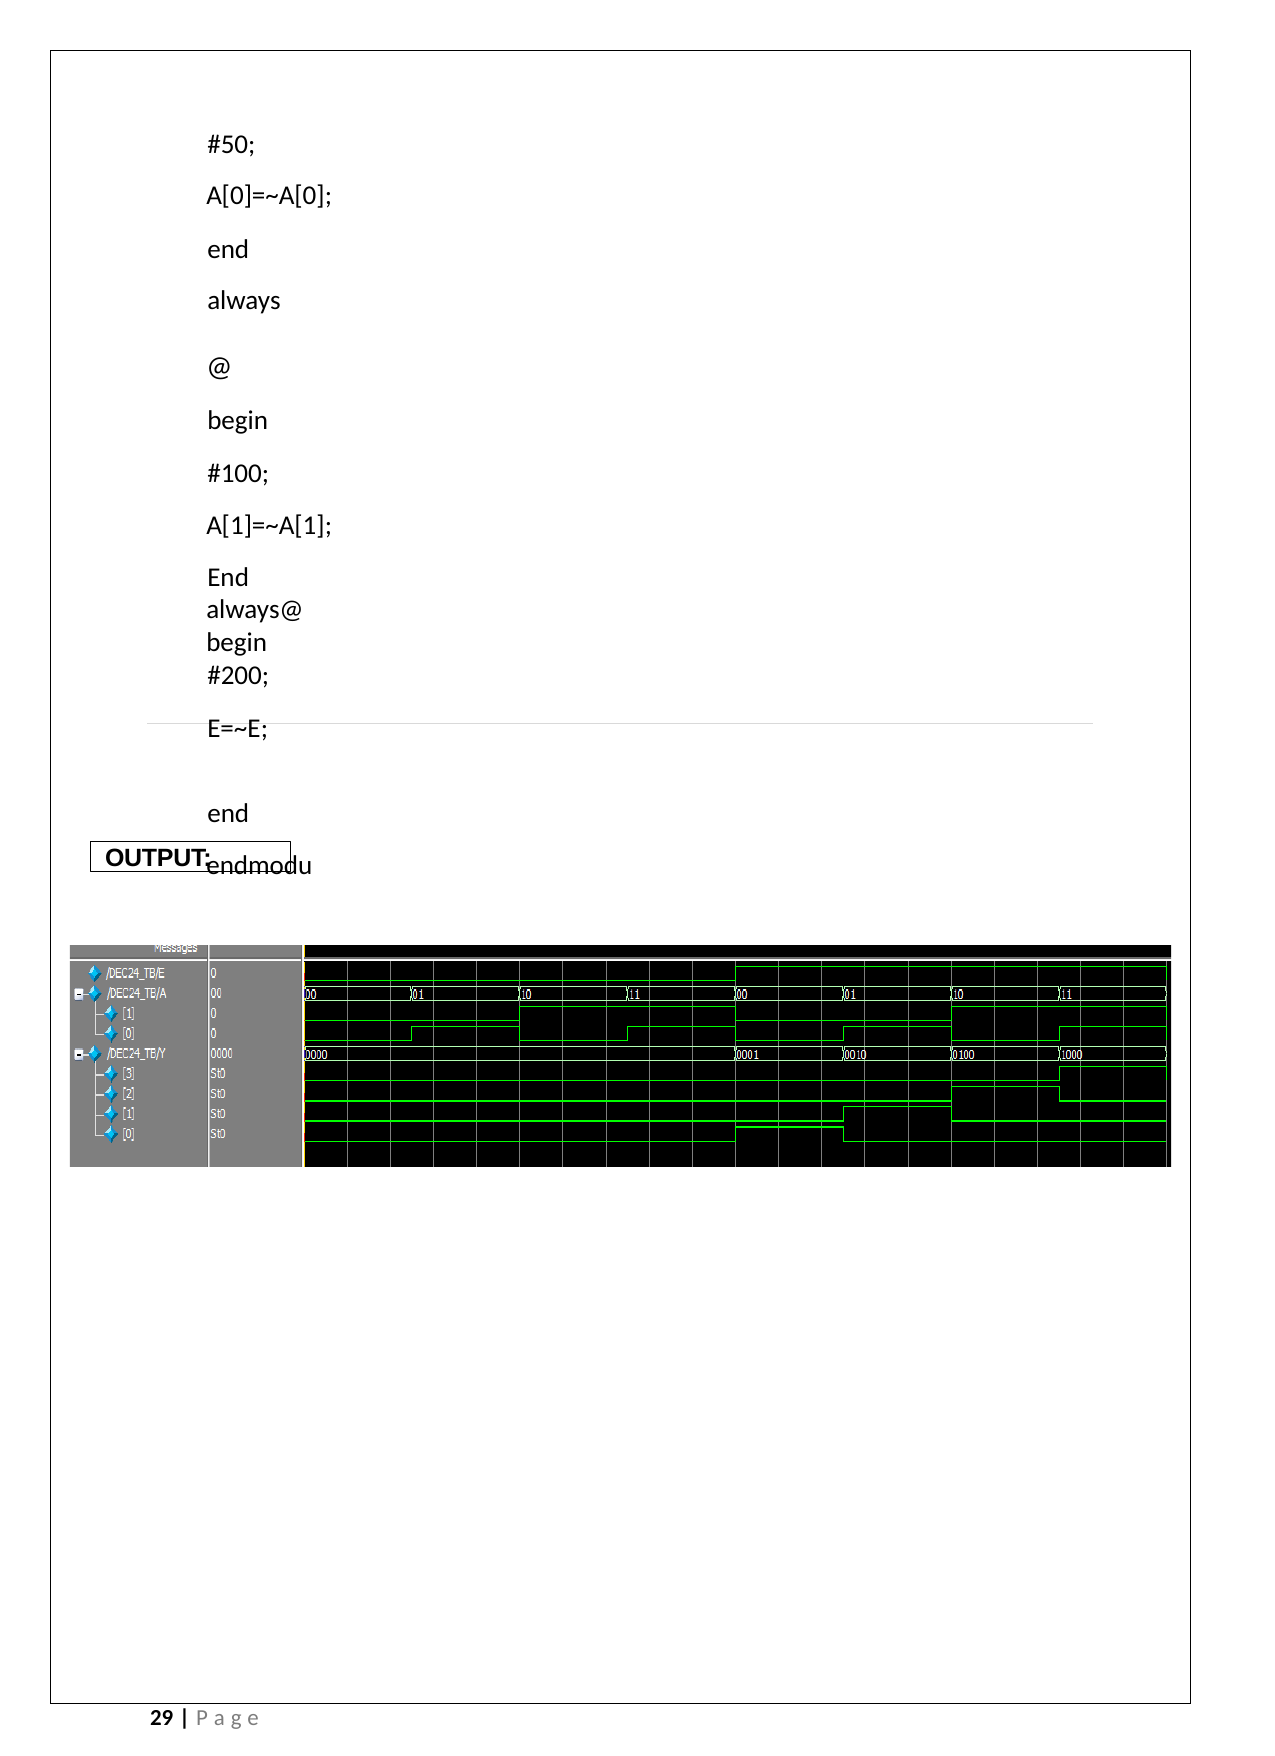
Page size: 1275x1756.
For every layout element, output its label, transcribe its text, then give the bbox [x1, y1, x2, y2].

text_box [69, 945, 1172, 1167]
text_box #50; A[0]=~A[0]; end always @ begin #100; A[1]=~A[1]; End always@ begin #200; E=~E; end endmodu [147, 106, 340, 880]
text_box OUTPUT: [90, 841, 291, 872]
text_box 29 | P a g e [145, 1702, 260, 1730]
